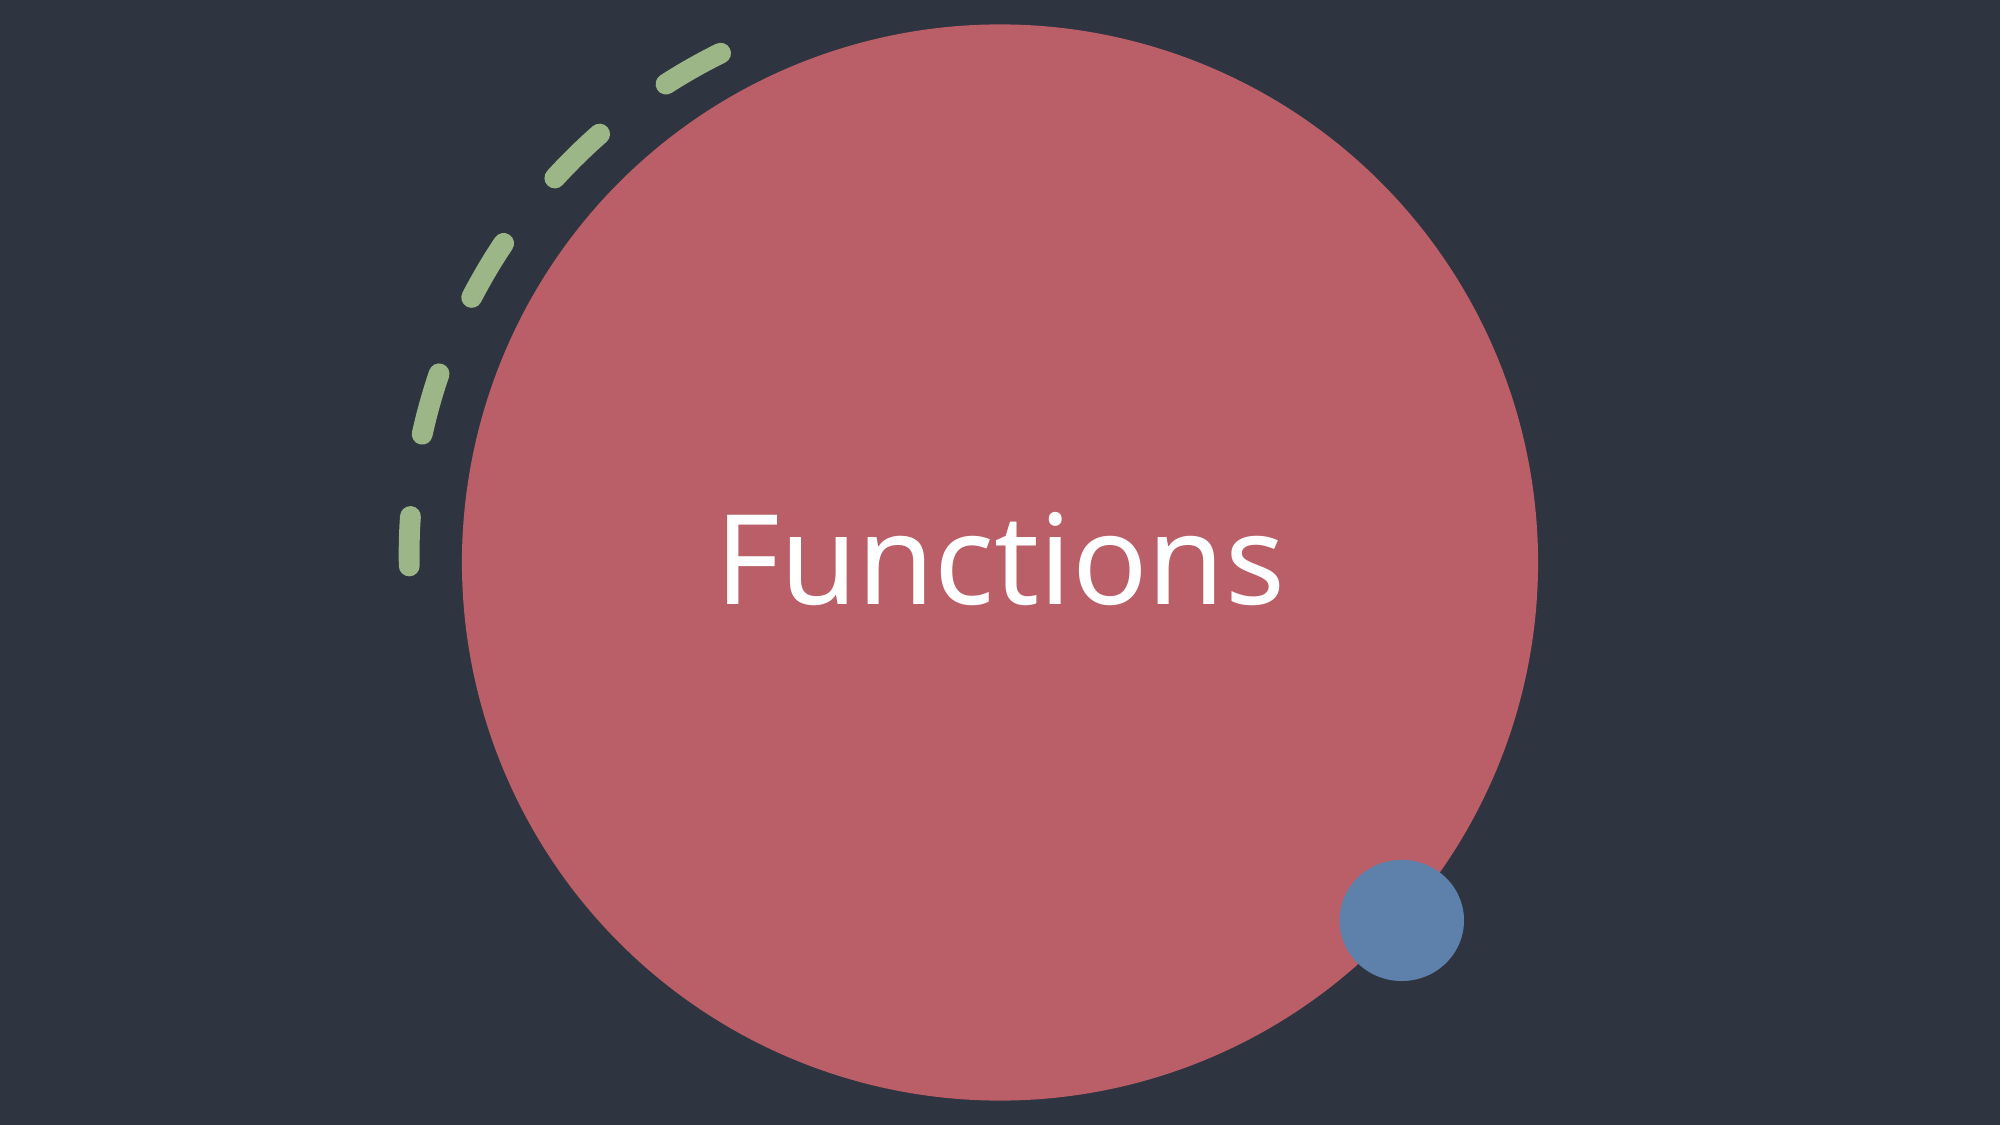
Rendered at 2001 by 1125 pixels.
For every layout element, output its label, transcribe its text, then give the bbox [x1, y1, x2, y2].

text_box [578, 23, 1422, 226]
text_box [460, 274, 1540, 1102]
text_box [1338, 858, 1466, 983]
title Functions [544, 226, 1457, 639]
